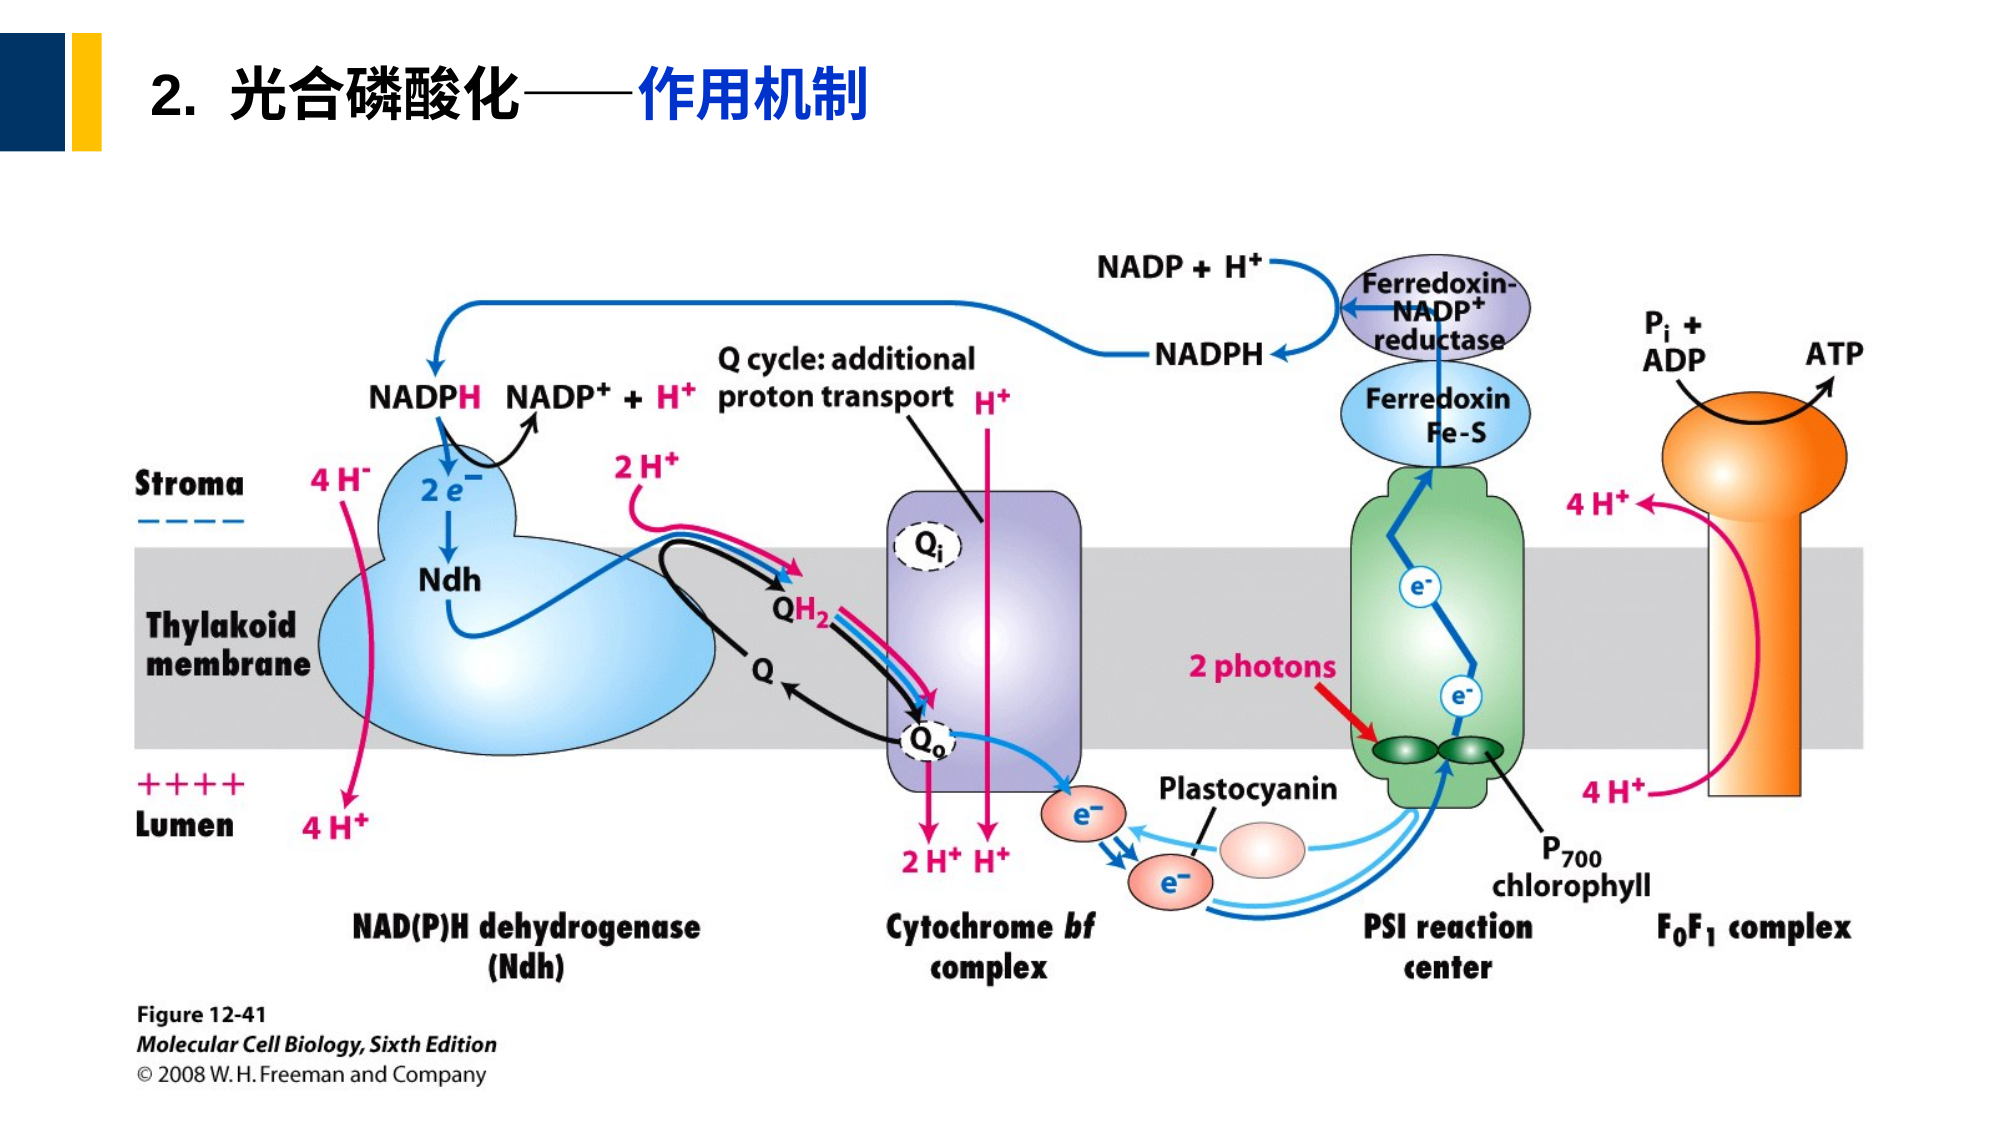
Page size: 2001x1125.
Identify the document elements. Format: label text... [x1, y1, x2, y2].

picture [127, 232, 1873, 1092]
title 2. 光合磷酸化——作用机制 [135, 33, 1950, 152]
